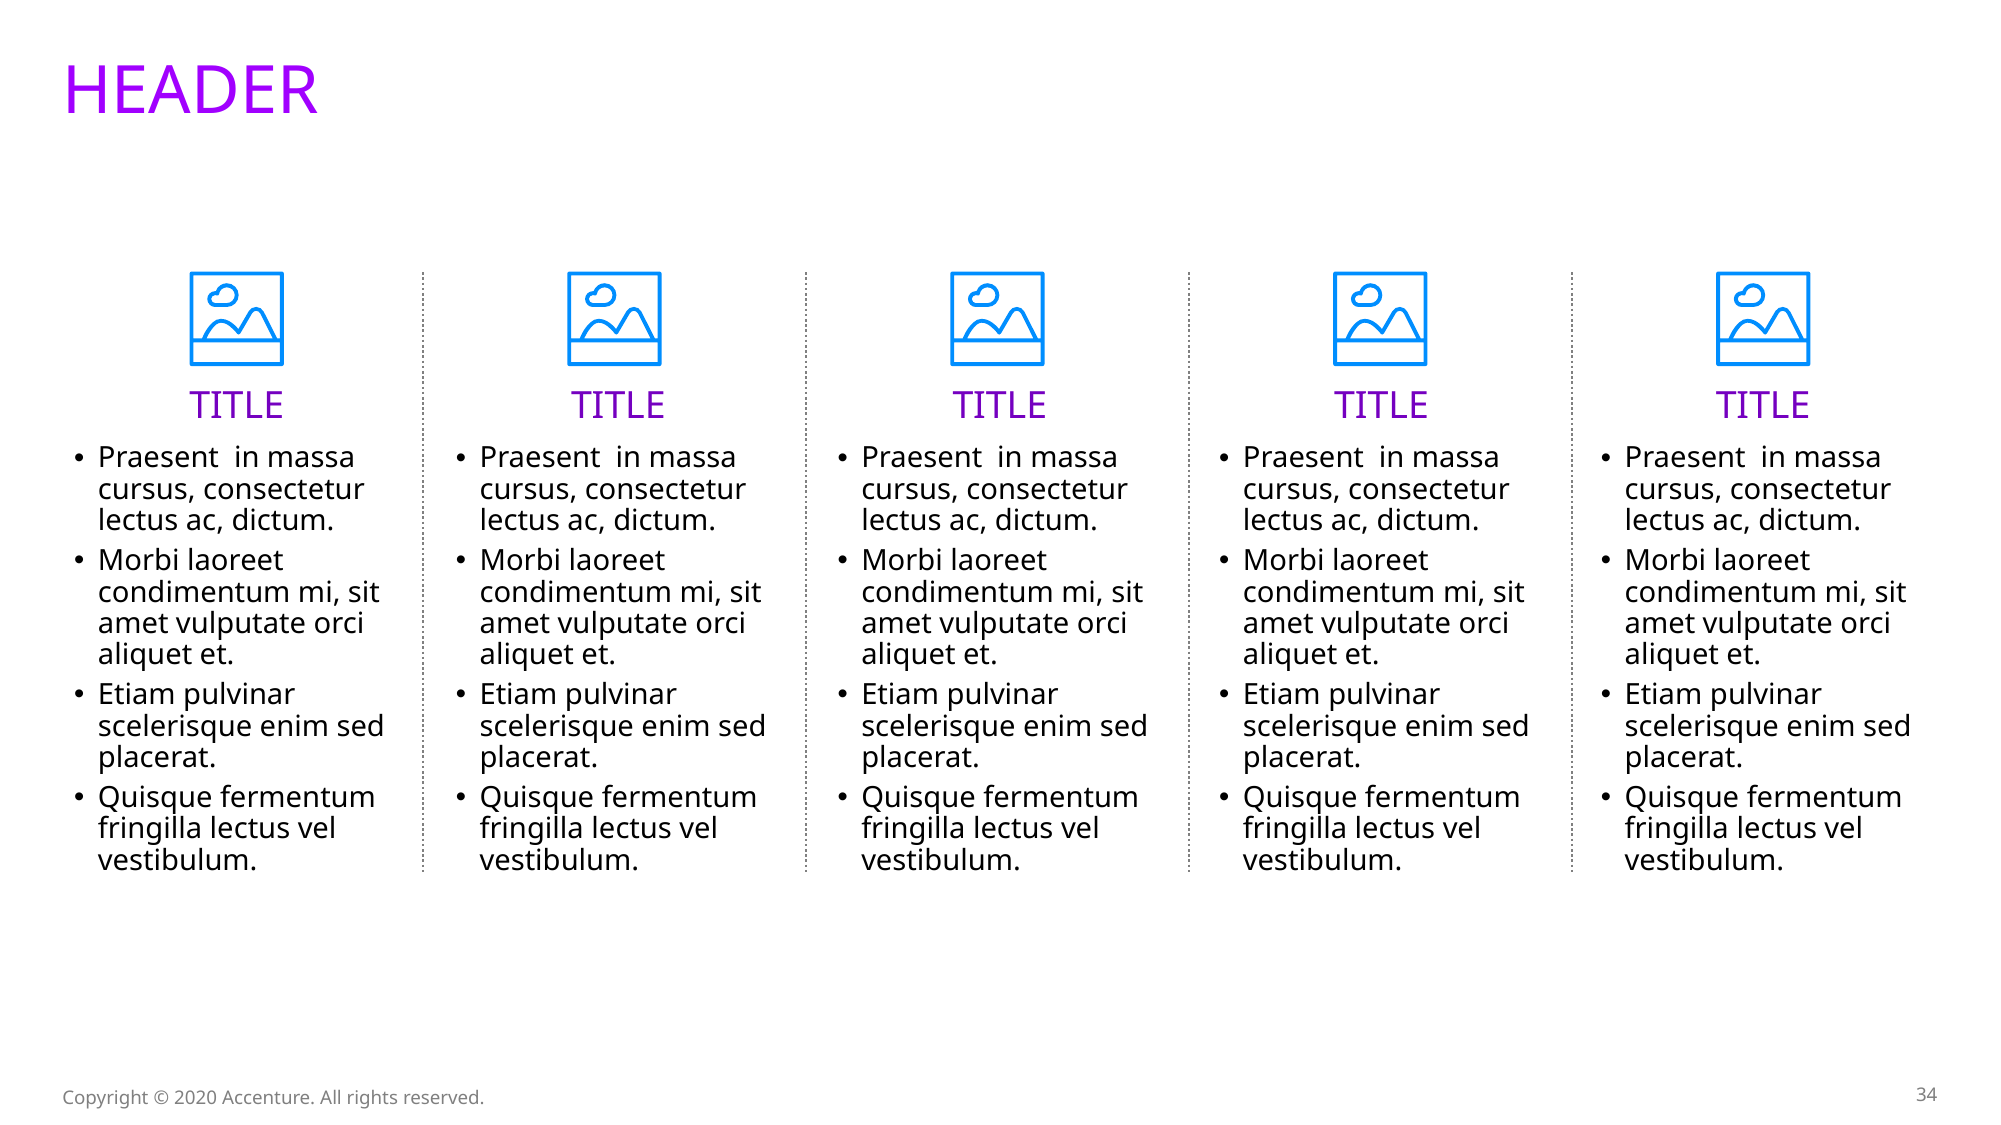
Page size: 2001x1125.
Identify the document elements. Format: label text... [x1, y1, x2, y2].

text_box Praesent in massa cursus, consectetur lectus ac, dictum. Morbi laoreet condimentum mi, sit amet vulputate orci aliquet et. Etiam pulvinar scelerisque enim sed placerat. Quisque fermentum fringilla lectus vel vestibulum. [1588, 442, 1938, 877]
text_box title [62, 389, 411, 426]
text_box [422, 272, 1572, 875]
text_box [1716, 271, 1811, 367]
text_box title [1588, 389, 1938, 426]
title header [62, 62, 1938, 211]
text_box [189, 271, 284, 367]
text_box Praesent in massa cursus, consectetur lectus ac, dictum. Morbi laoreet condimentum mi, sit amet vulputate orci aliquet et. Etiam pulvinar scelerisque enim sed placerat. Quisque fermentum fringilla lectus vel vestibulum. [62, 442, 411, 877]
